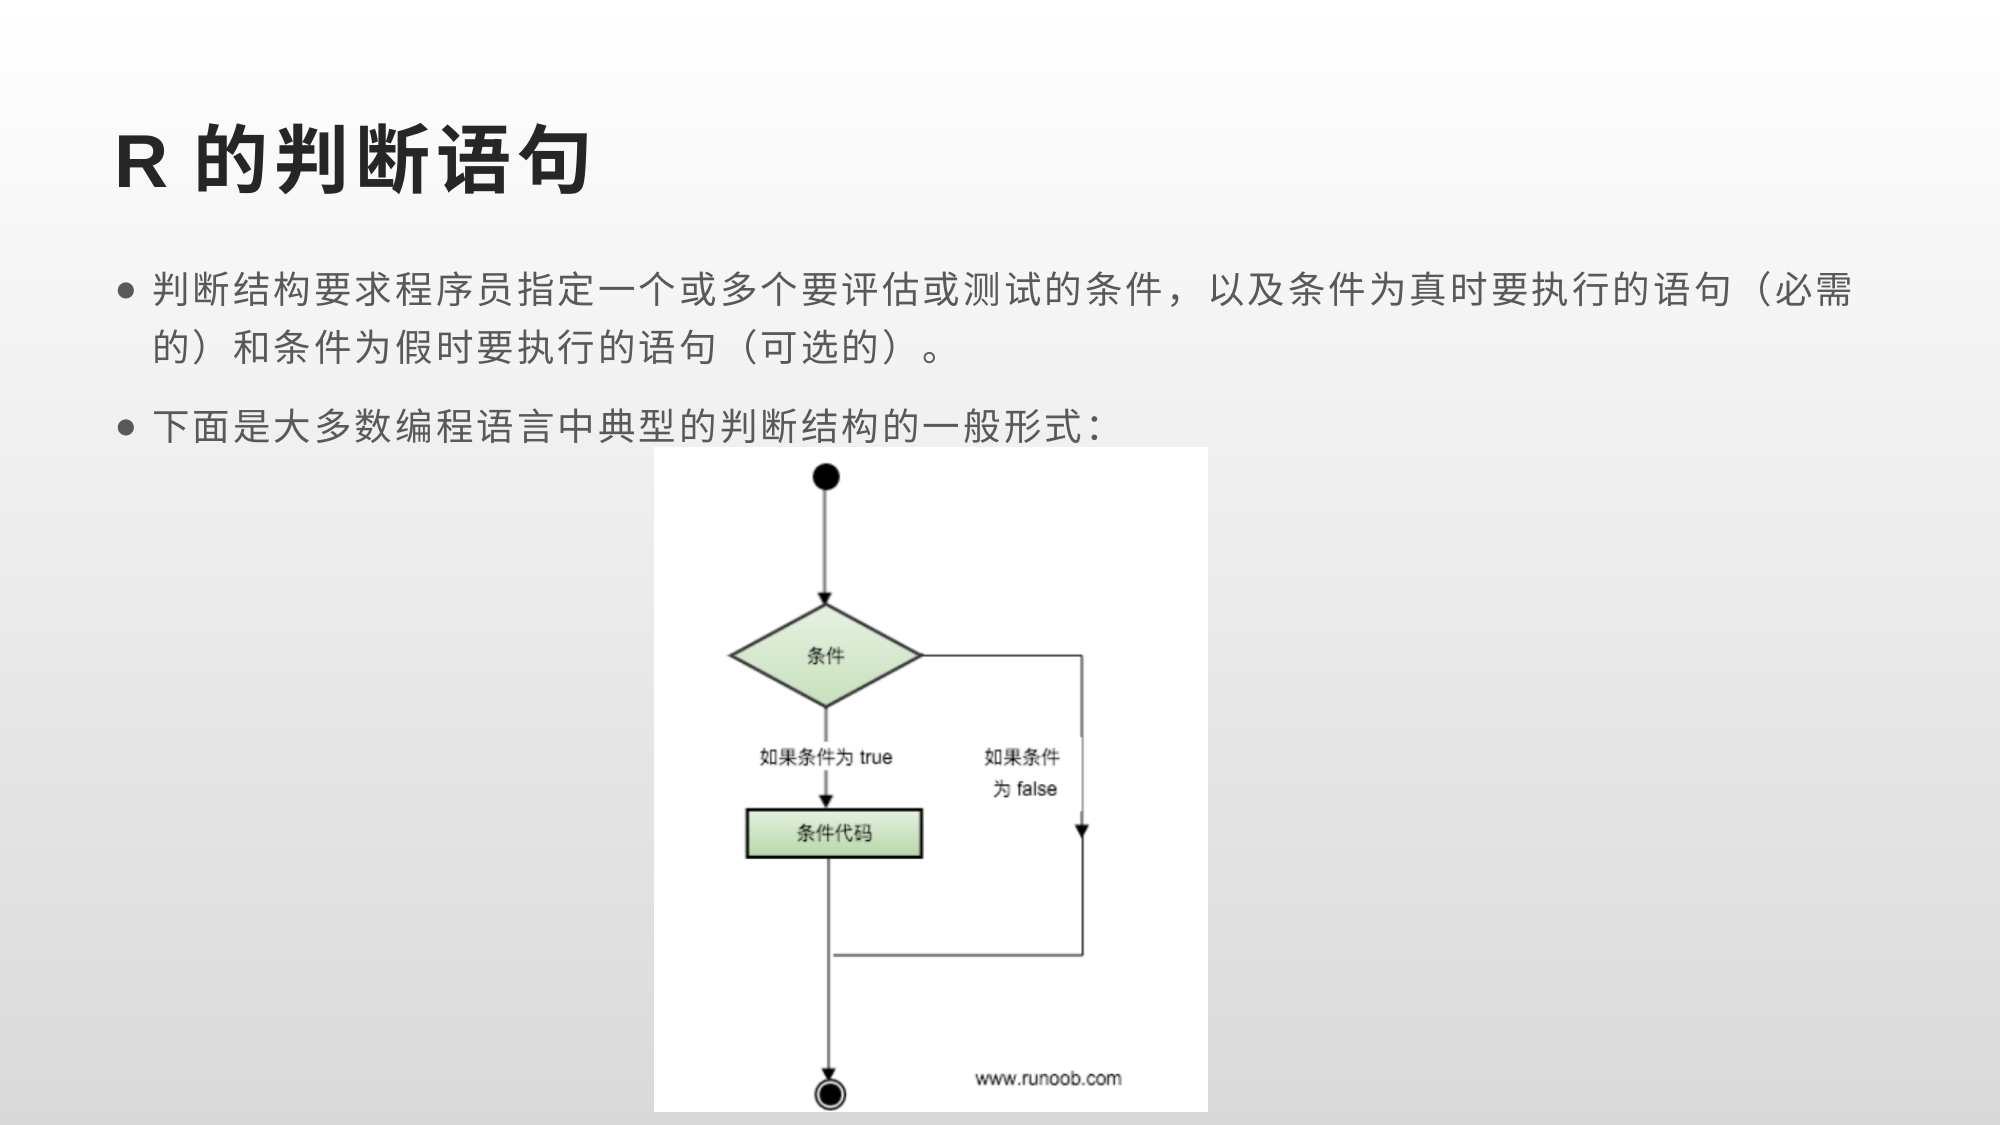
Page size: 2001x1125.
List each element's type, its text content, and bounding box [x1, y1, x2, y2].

list 判断结构要求程序员指定一个或多个要评估或测试的条件，以及条件为真时要执行的语句（必需的）和条件为假时要执行的语句（可选的）。 下面是大多数编程语言中典型的判断结构的一般形式： [99, 244, 1900, 1026]
picture [654, 447, 1208, 1112]
title R的判断语句 [99, 99, 1900, 216]
